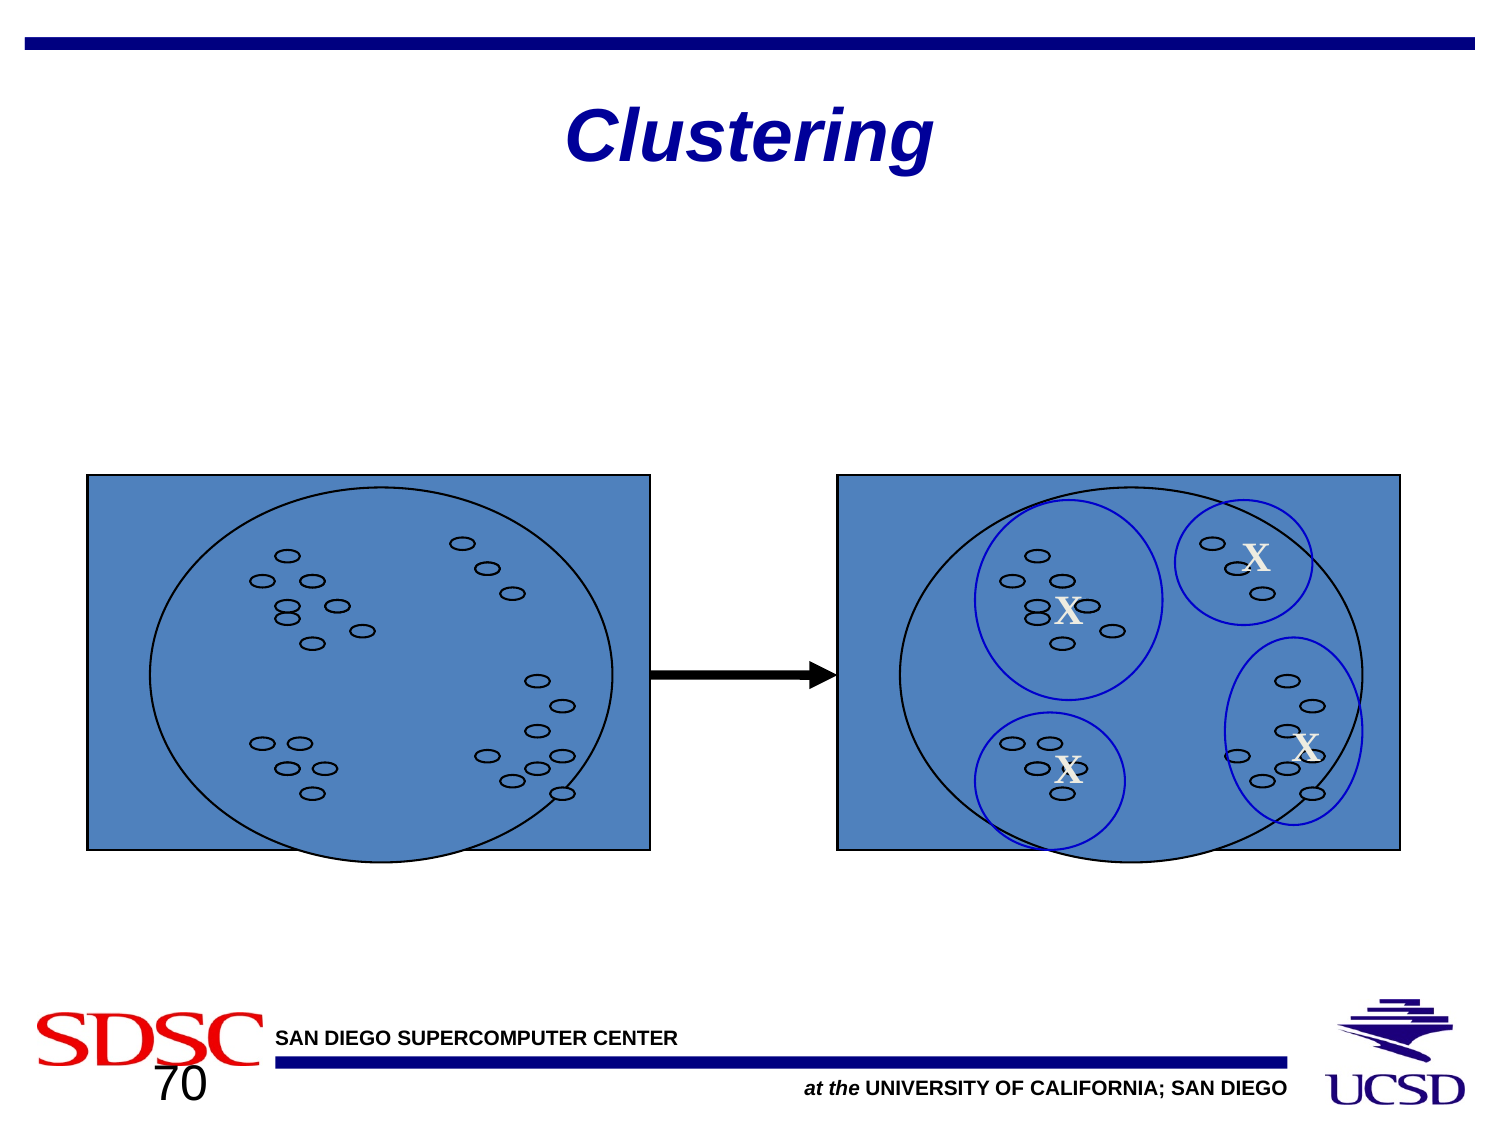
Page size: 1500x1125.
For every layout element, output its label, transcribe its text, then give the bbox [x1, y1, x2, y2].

title Clustering [24, 50, 1475, 221]
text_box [837, 474, 1401, 863]
picture [37, 1012, 263, 1043]
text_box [87, 474, 651, 863]
picture [1325, 999, 1465, 1105]
text_box [654, 668, 832, 682]
slide_number 70 [23, 1043, 337, 1119]
